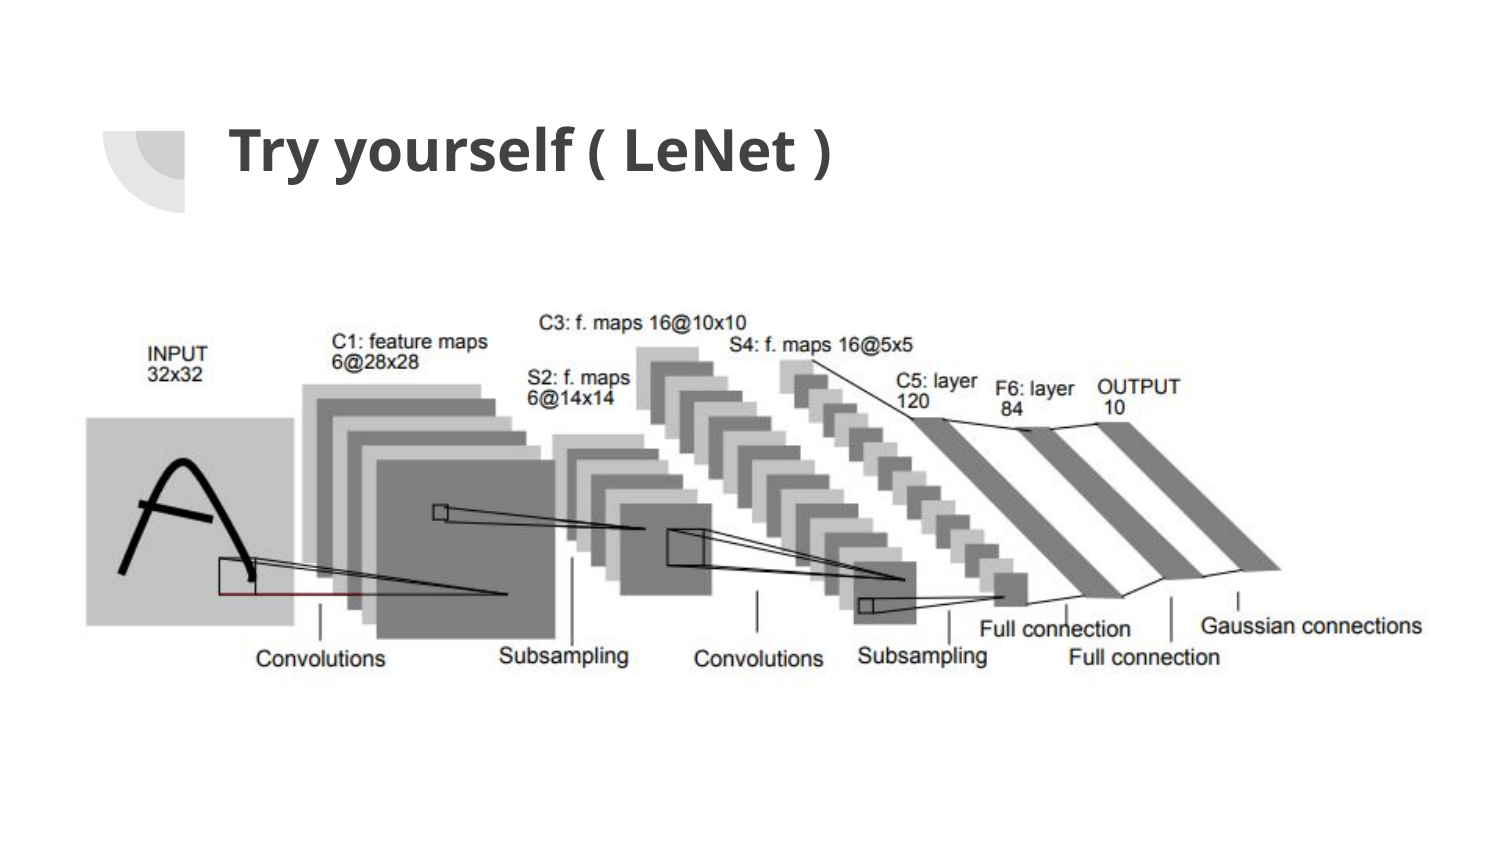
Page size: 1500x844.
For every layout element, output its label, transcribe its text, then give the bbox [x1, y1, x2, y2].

title Try yourself ( LeNet ) [213, 98, 1368, 263]
picture [64, 286, 1436, 698]
